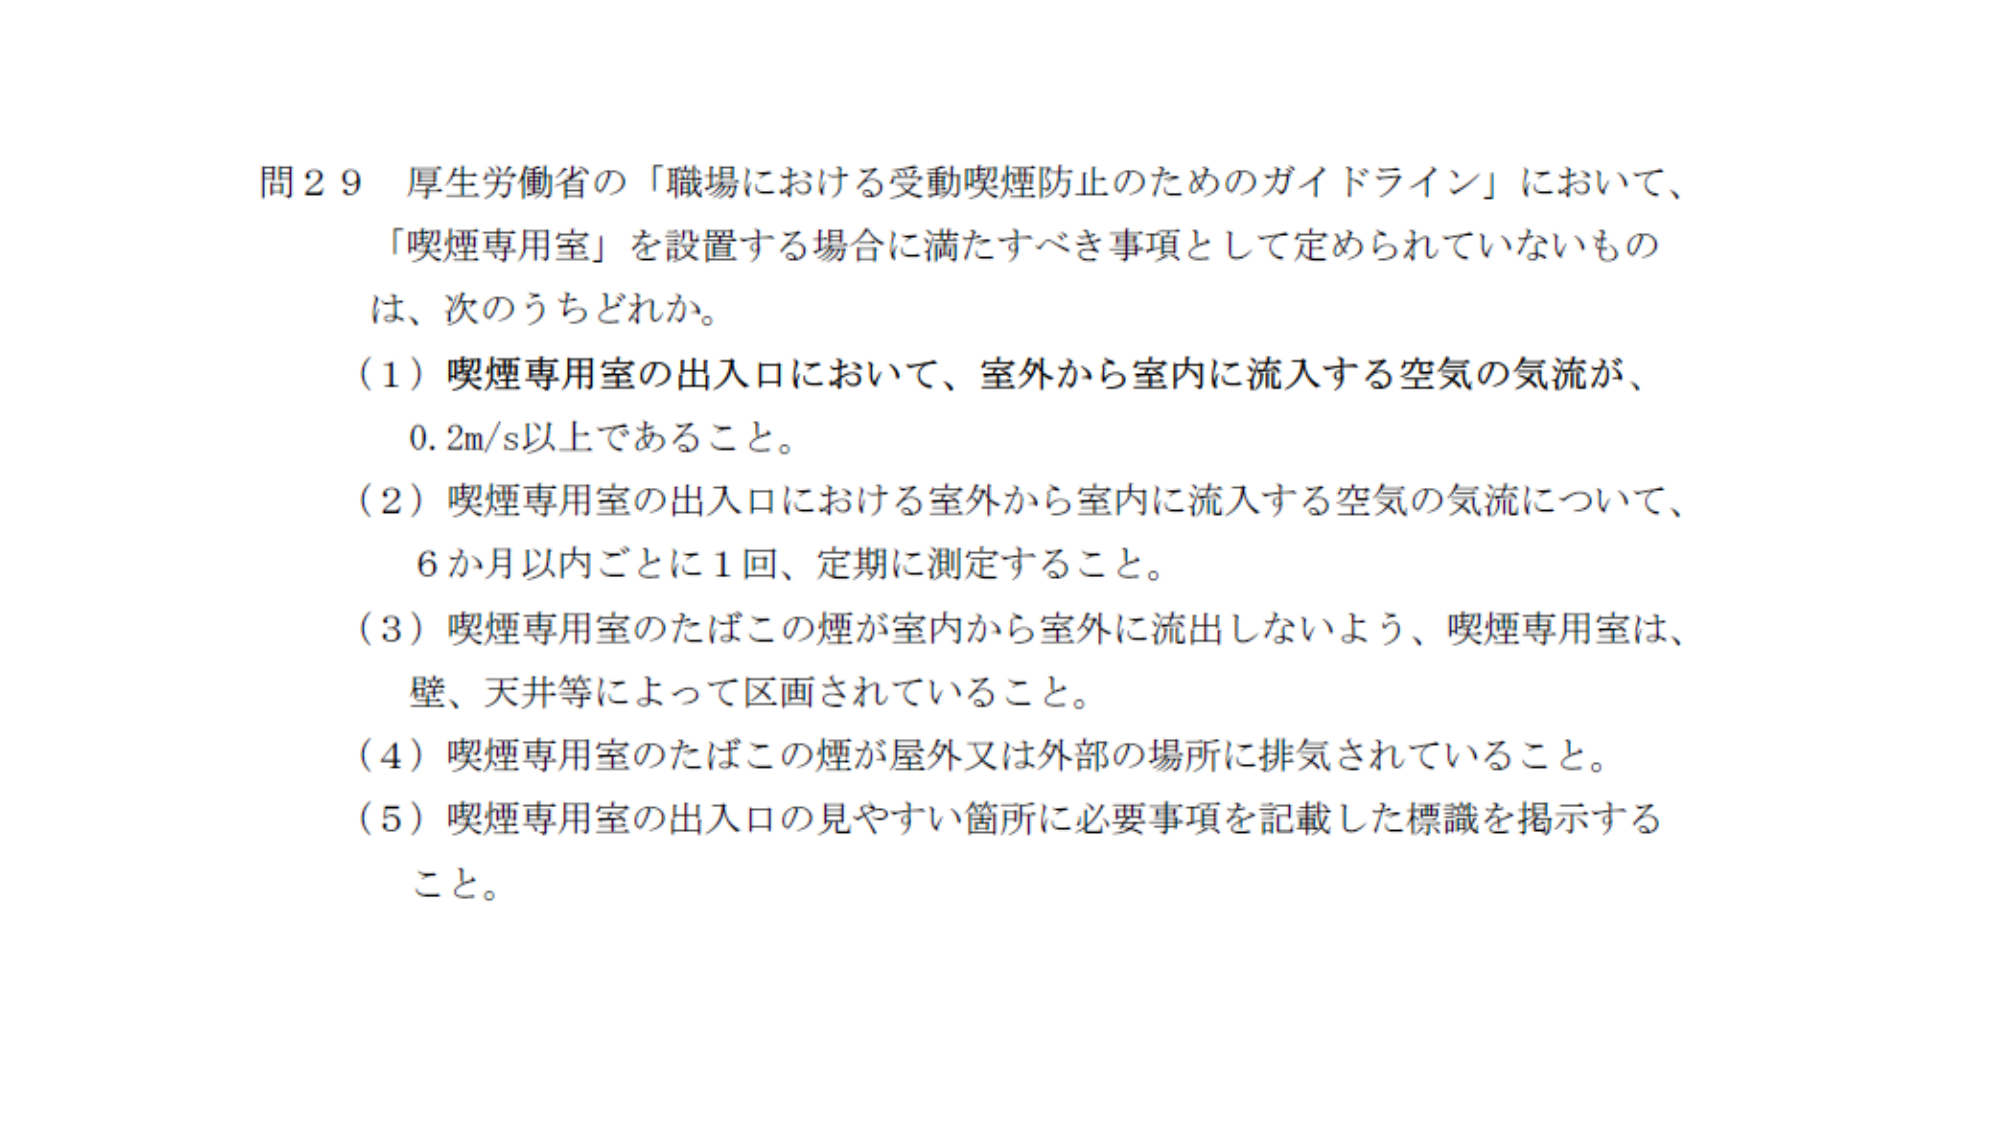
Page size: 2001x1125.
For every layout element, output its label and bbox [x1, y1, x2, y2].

picture [242, 144, 1707, 922]
